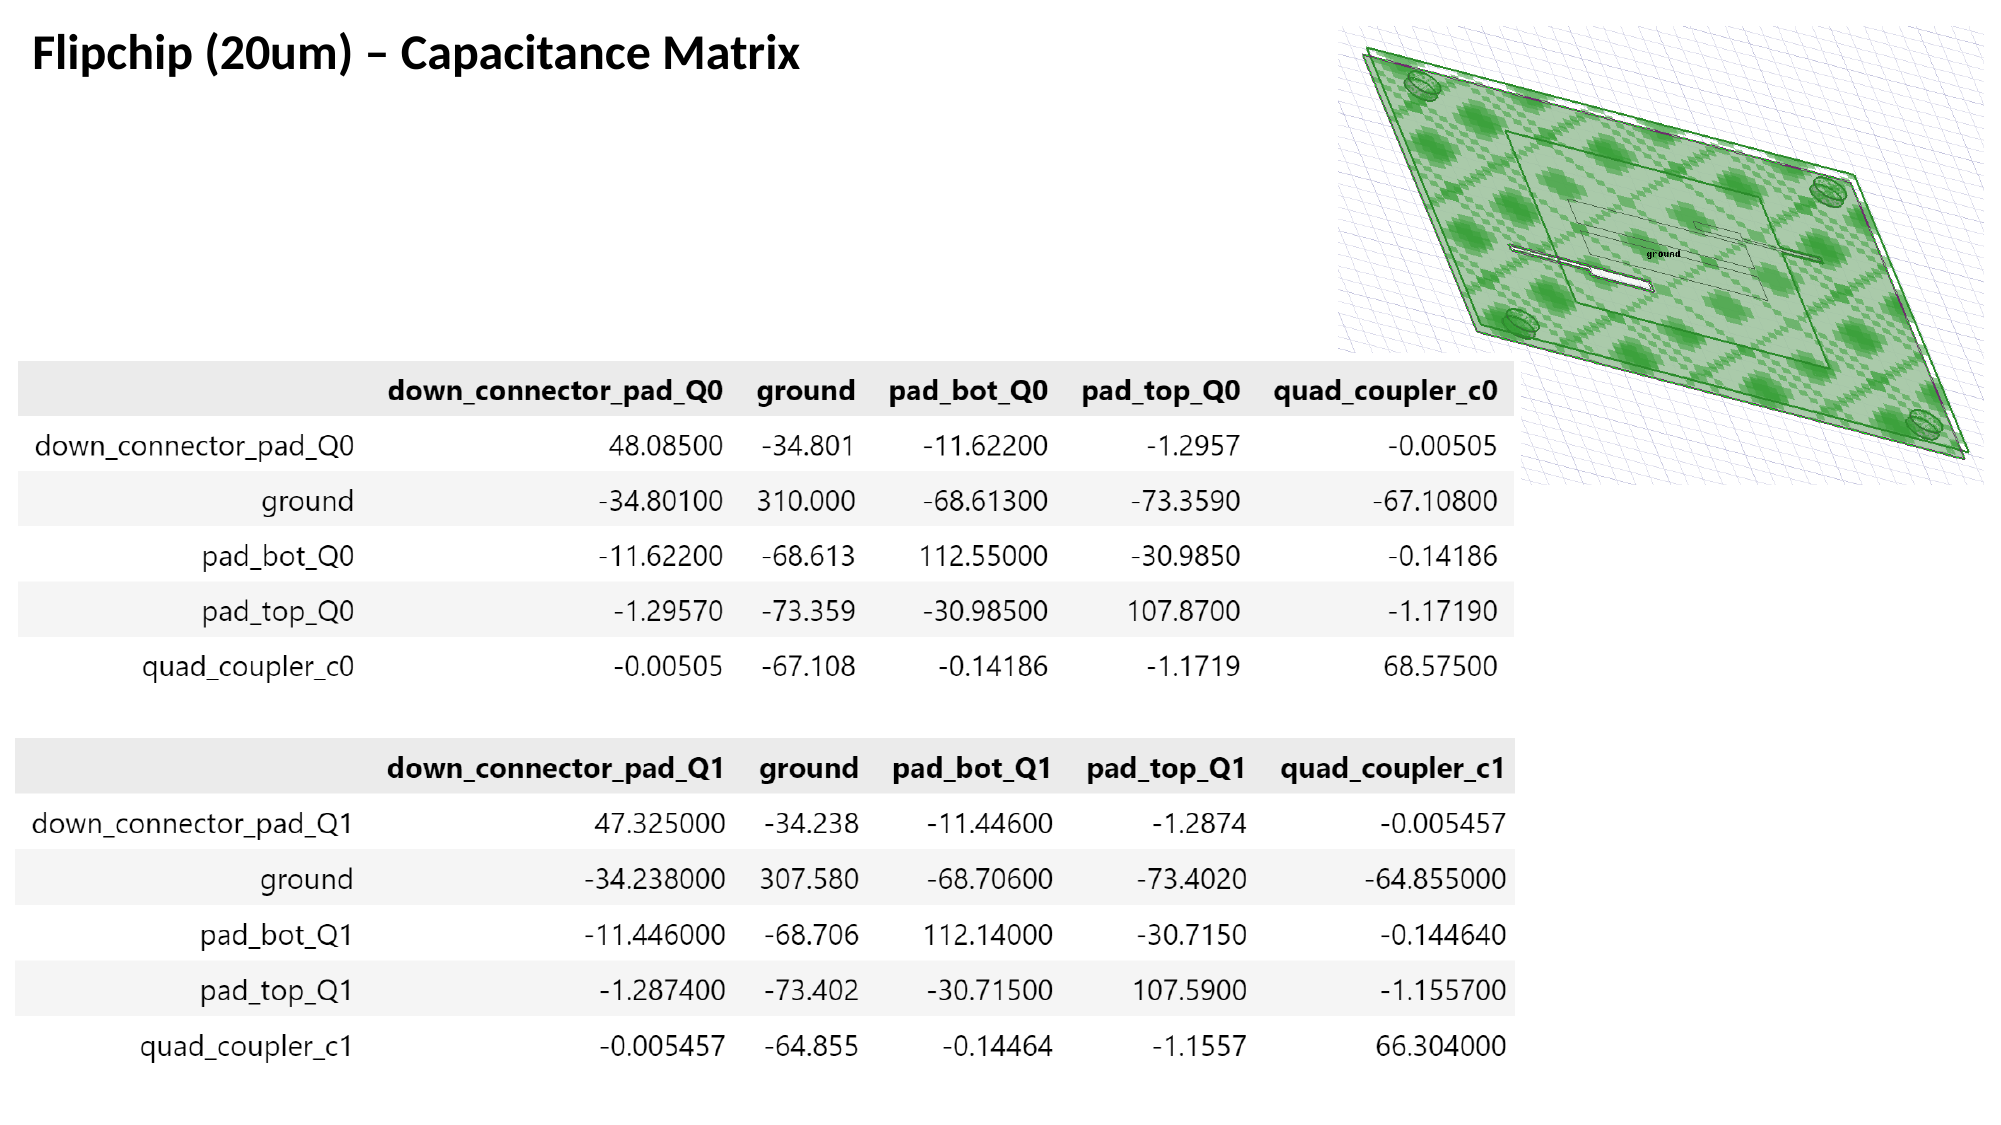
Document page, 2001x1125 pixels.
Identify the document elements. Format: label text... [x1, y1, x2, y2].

picture [17, 26, 1984, 721]
text_box Flipchip (20um) – Capacitance Matrix [17, 11, 877, 87]
picture [12, 735, 1515, 1078]
